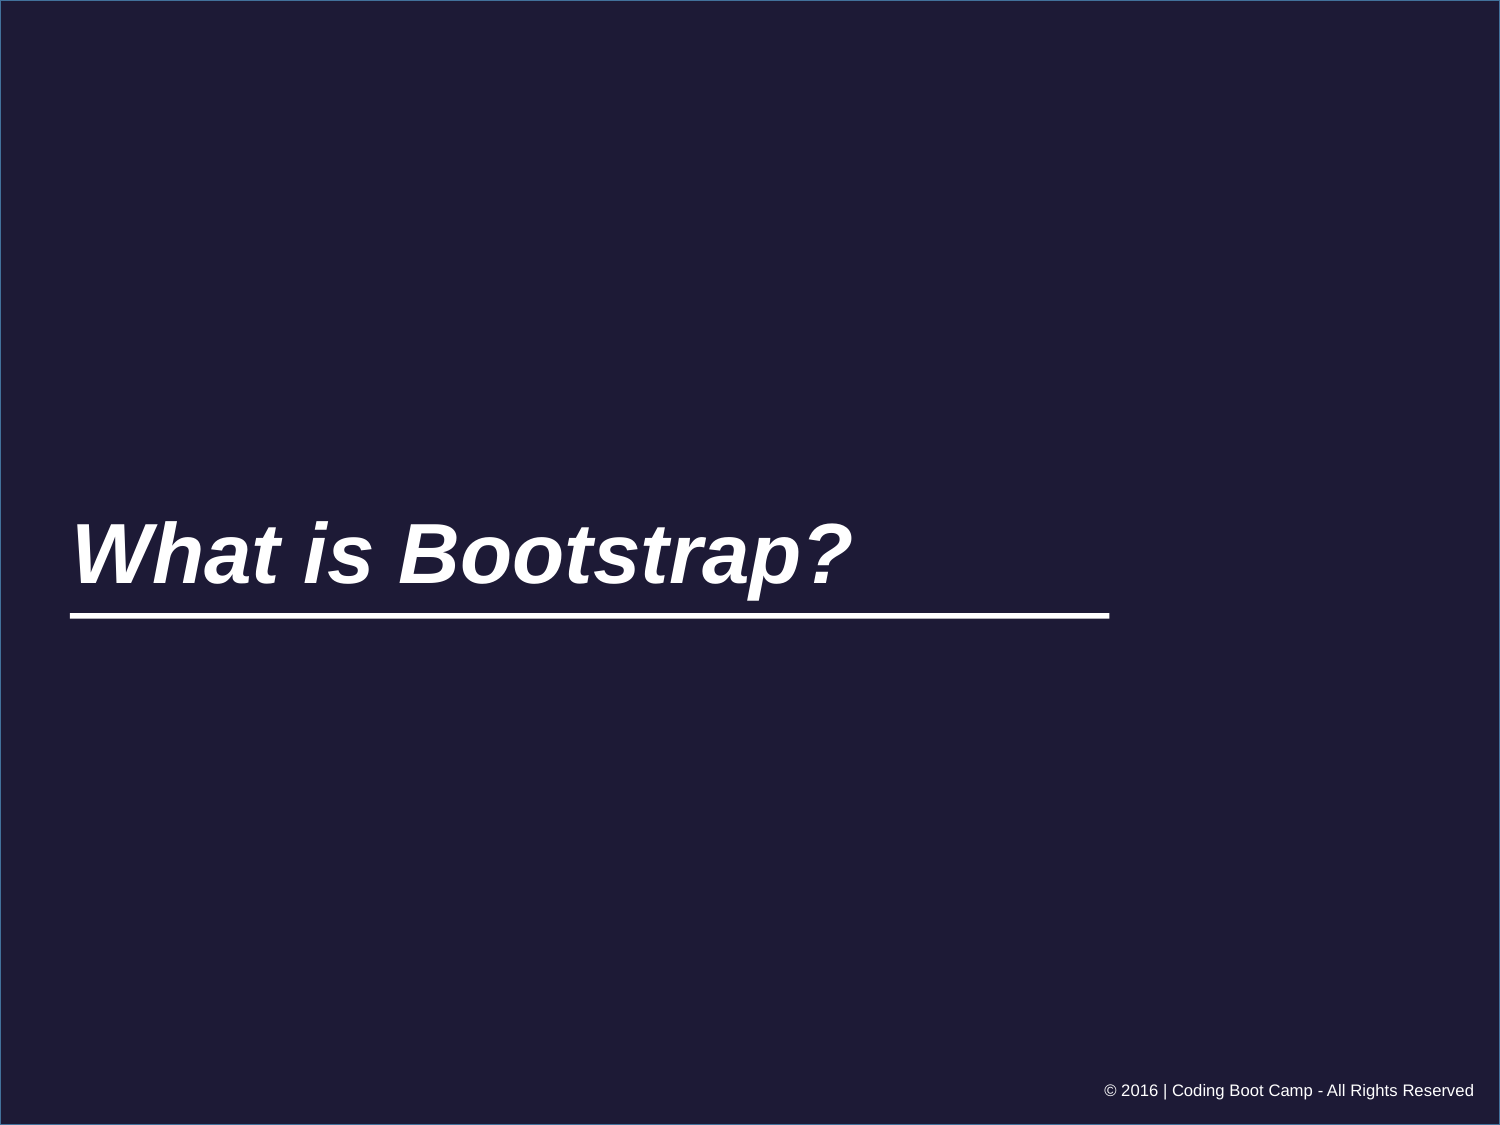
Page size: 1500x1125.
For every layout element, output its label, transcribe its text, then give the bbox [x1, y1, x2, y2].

title What is Bootstrap? [63, 483, 1415, 628]
